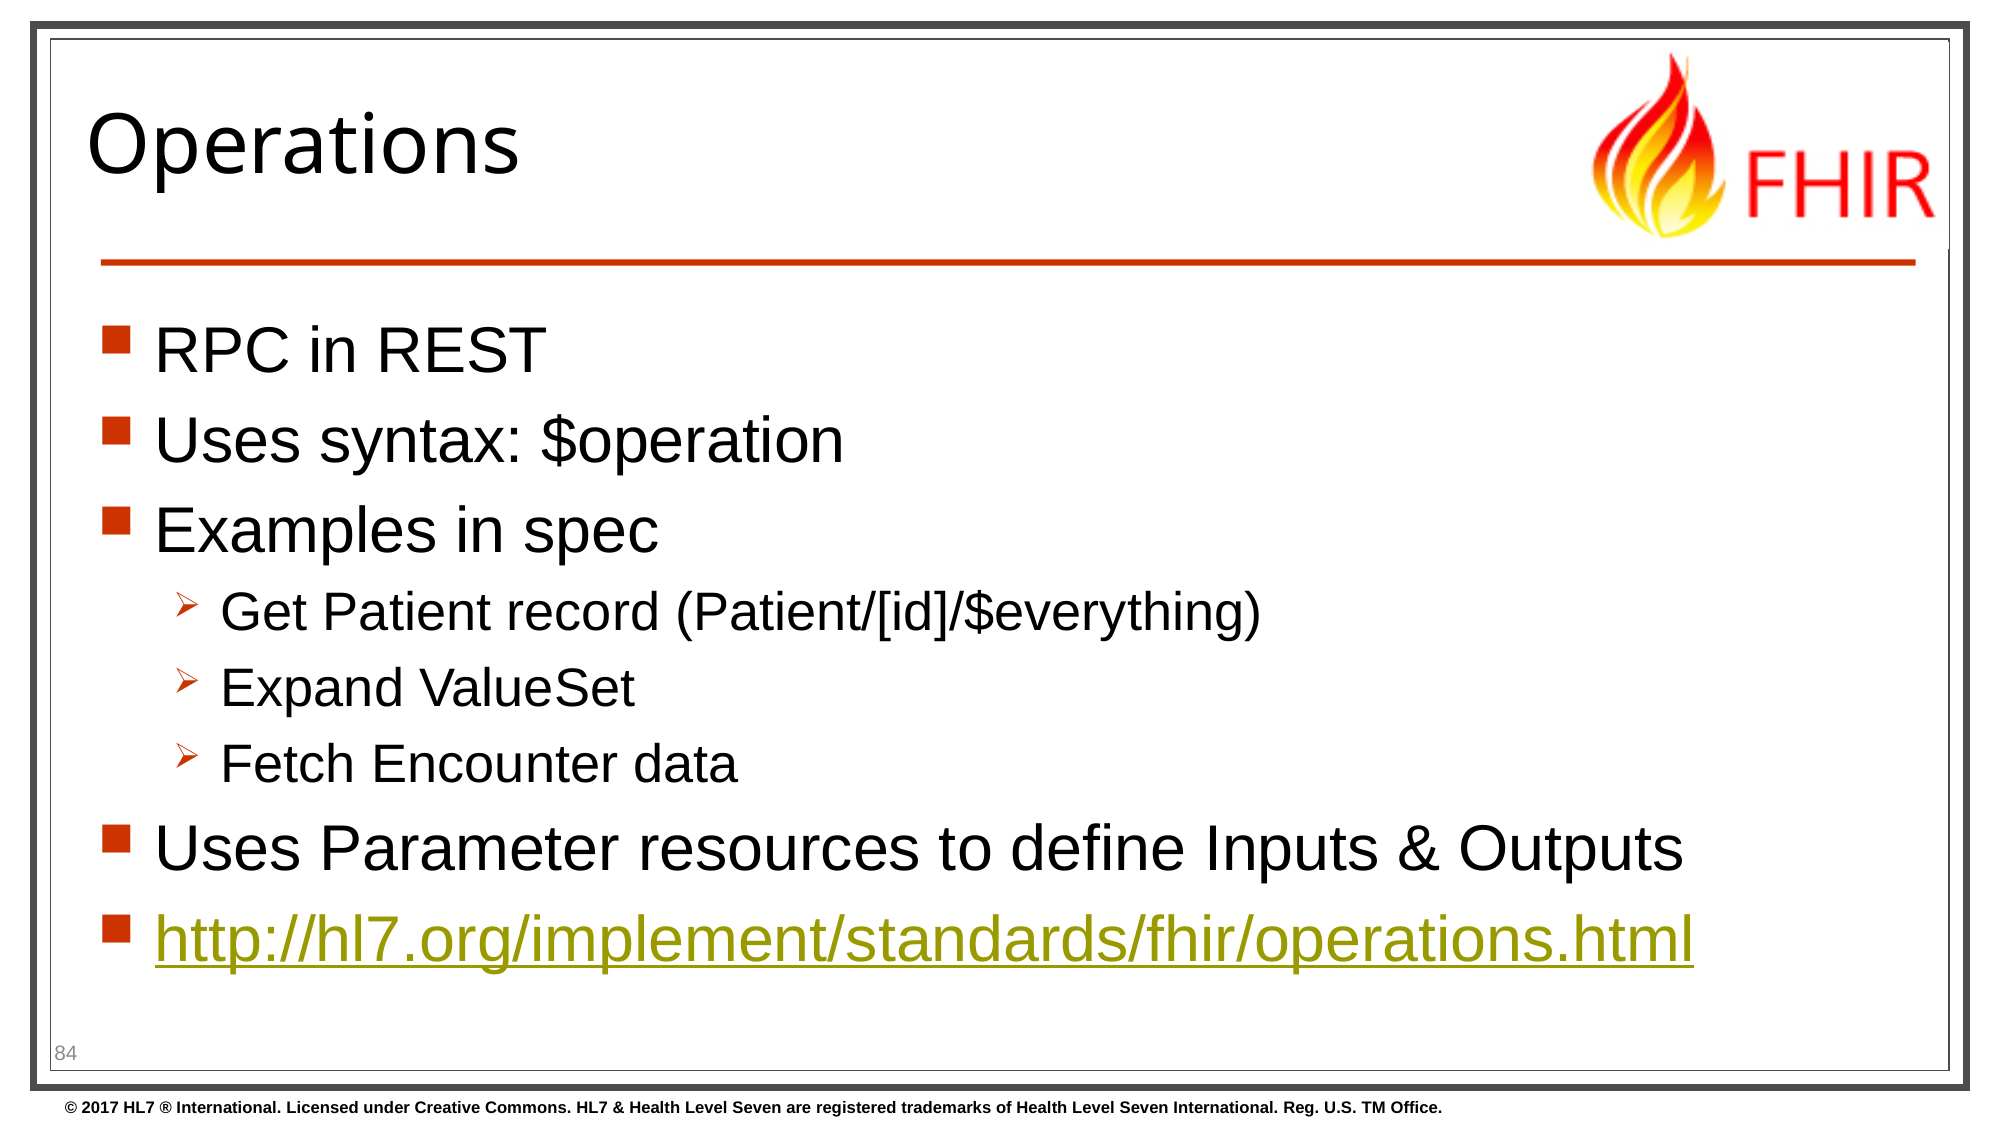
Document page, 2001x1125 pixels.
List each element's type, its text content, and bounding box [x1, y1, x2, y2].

title Operations [70, 54, 1504, 244]
picture [1578, 42, 1949, 249]
list RPC in REST Uses syntax: $operation Examples in spec Get Patient record (Patient/[id]/$everything) Expand ValueSet Fetch Encounter data Uses Parameter resources to define Inputs & Outputs http://hl7.org/implement/standards/fhir/operations.html [83, 299, 1917, 1035]
slide_number 84 [39, 1034, 197, 1071]
